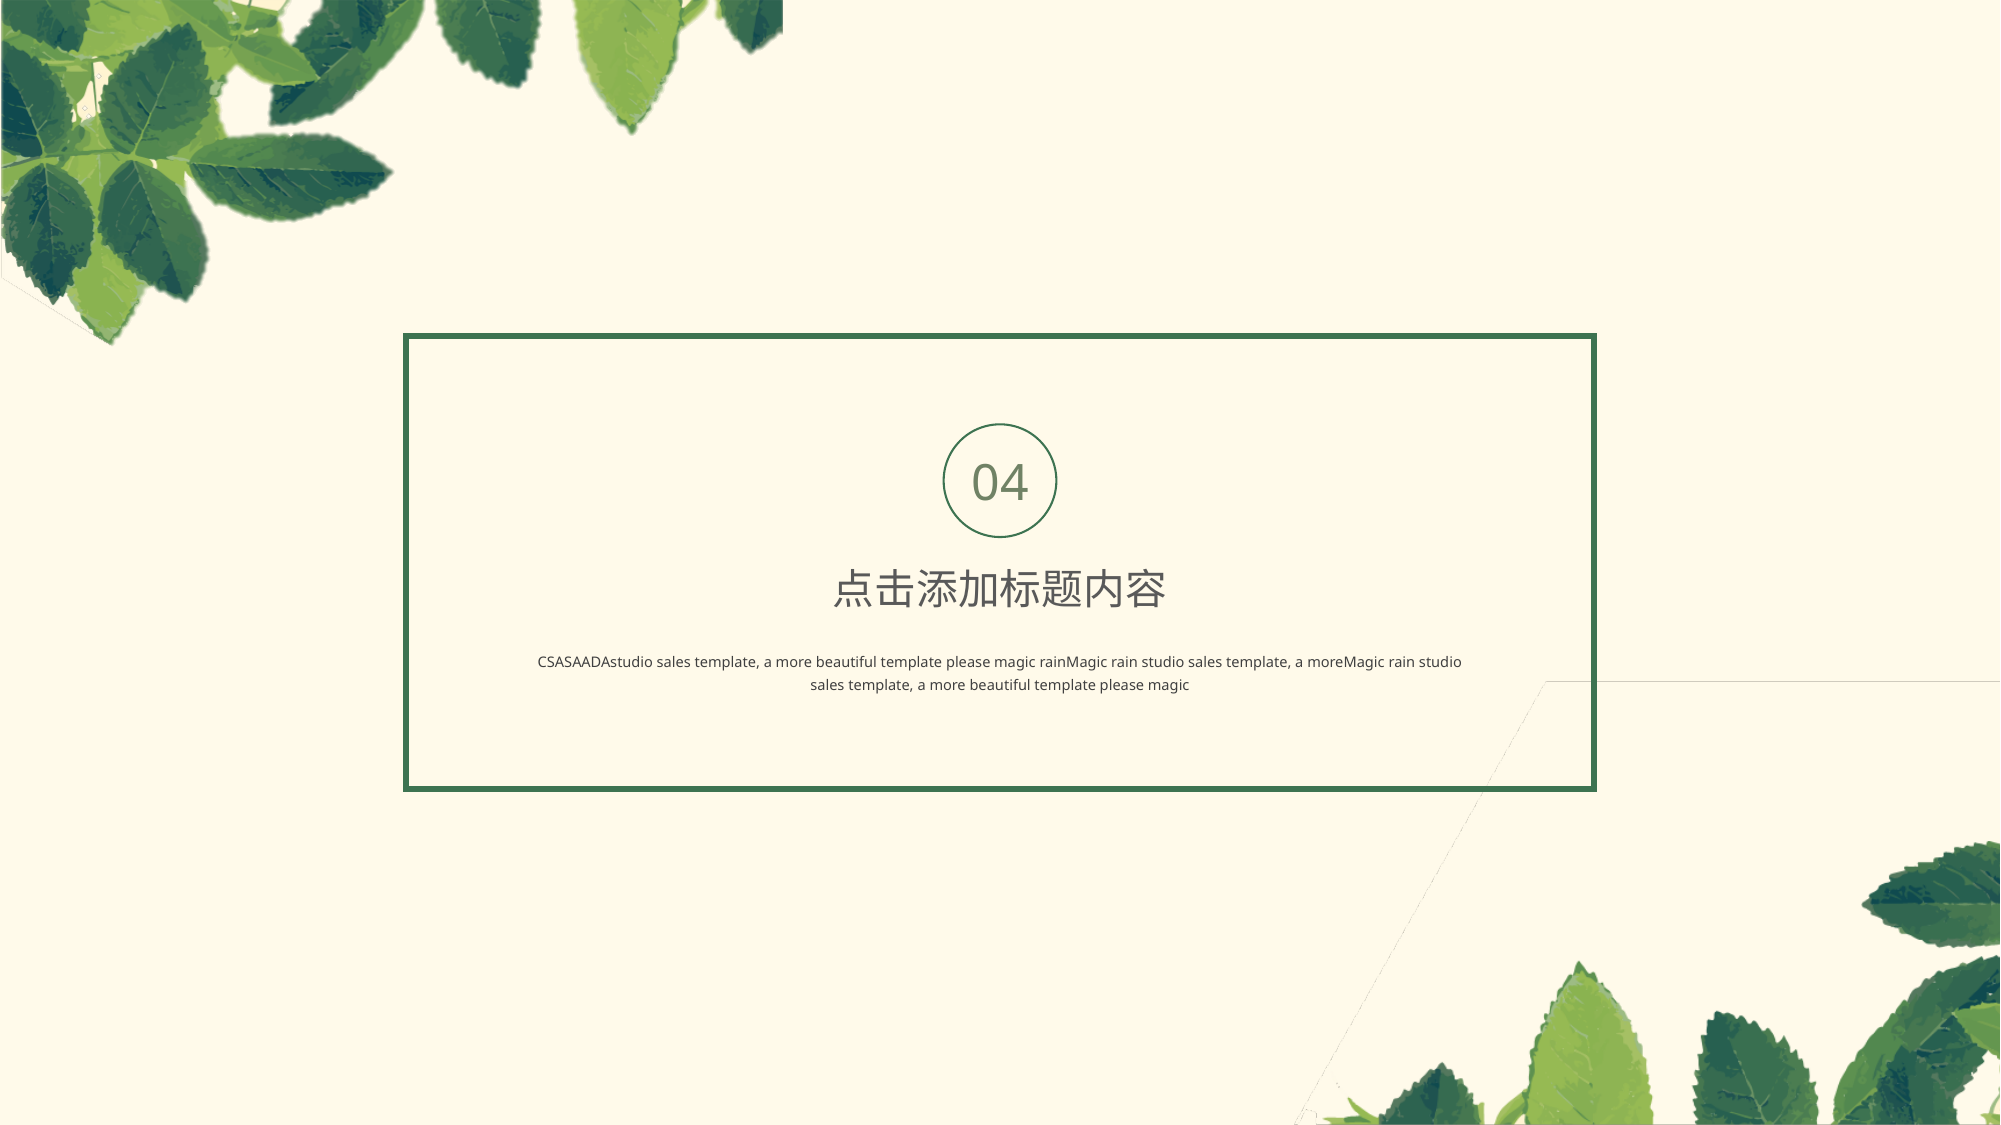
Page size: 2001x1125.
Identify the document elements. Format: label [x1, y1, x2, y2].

text_box [514, 424, 1205, 701]
picture [0, 0, 958, 356]
text_box [405, 336, 1595, 789]
picture [1205, 411, 2000, 1125]
